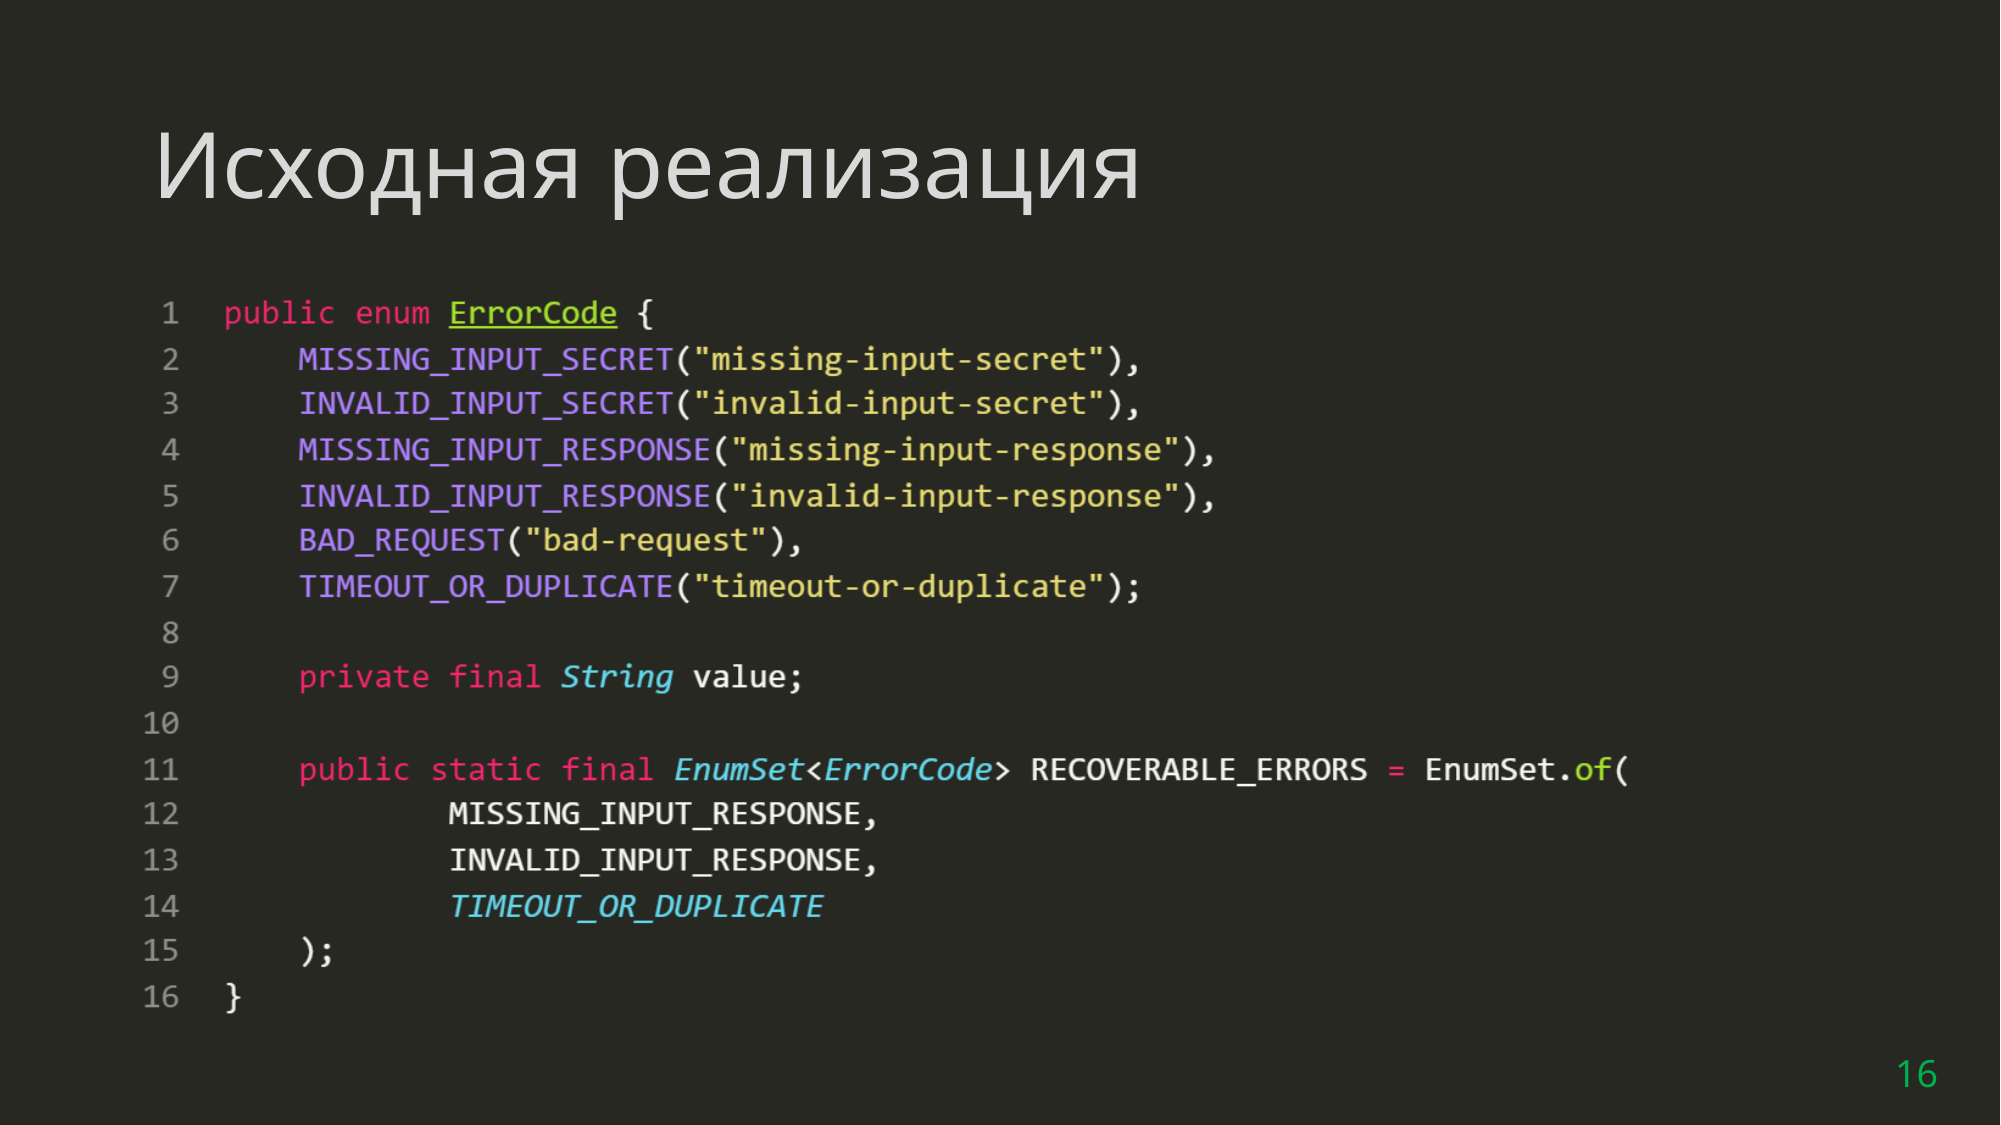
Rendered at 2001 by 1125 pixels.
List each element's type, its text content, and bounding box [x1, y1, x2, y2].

slide_number 16 [1809, 1042, 1953, 1103]
title Исходная реализация [137, 59, 1863, 278]
picture [97, 248, 1694, 1066]
